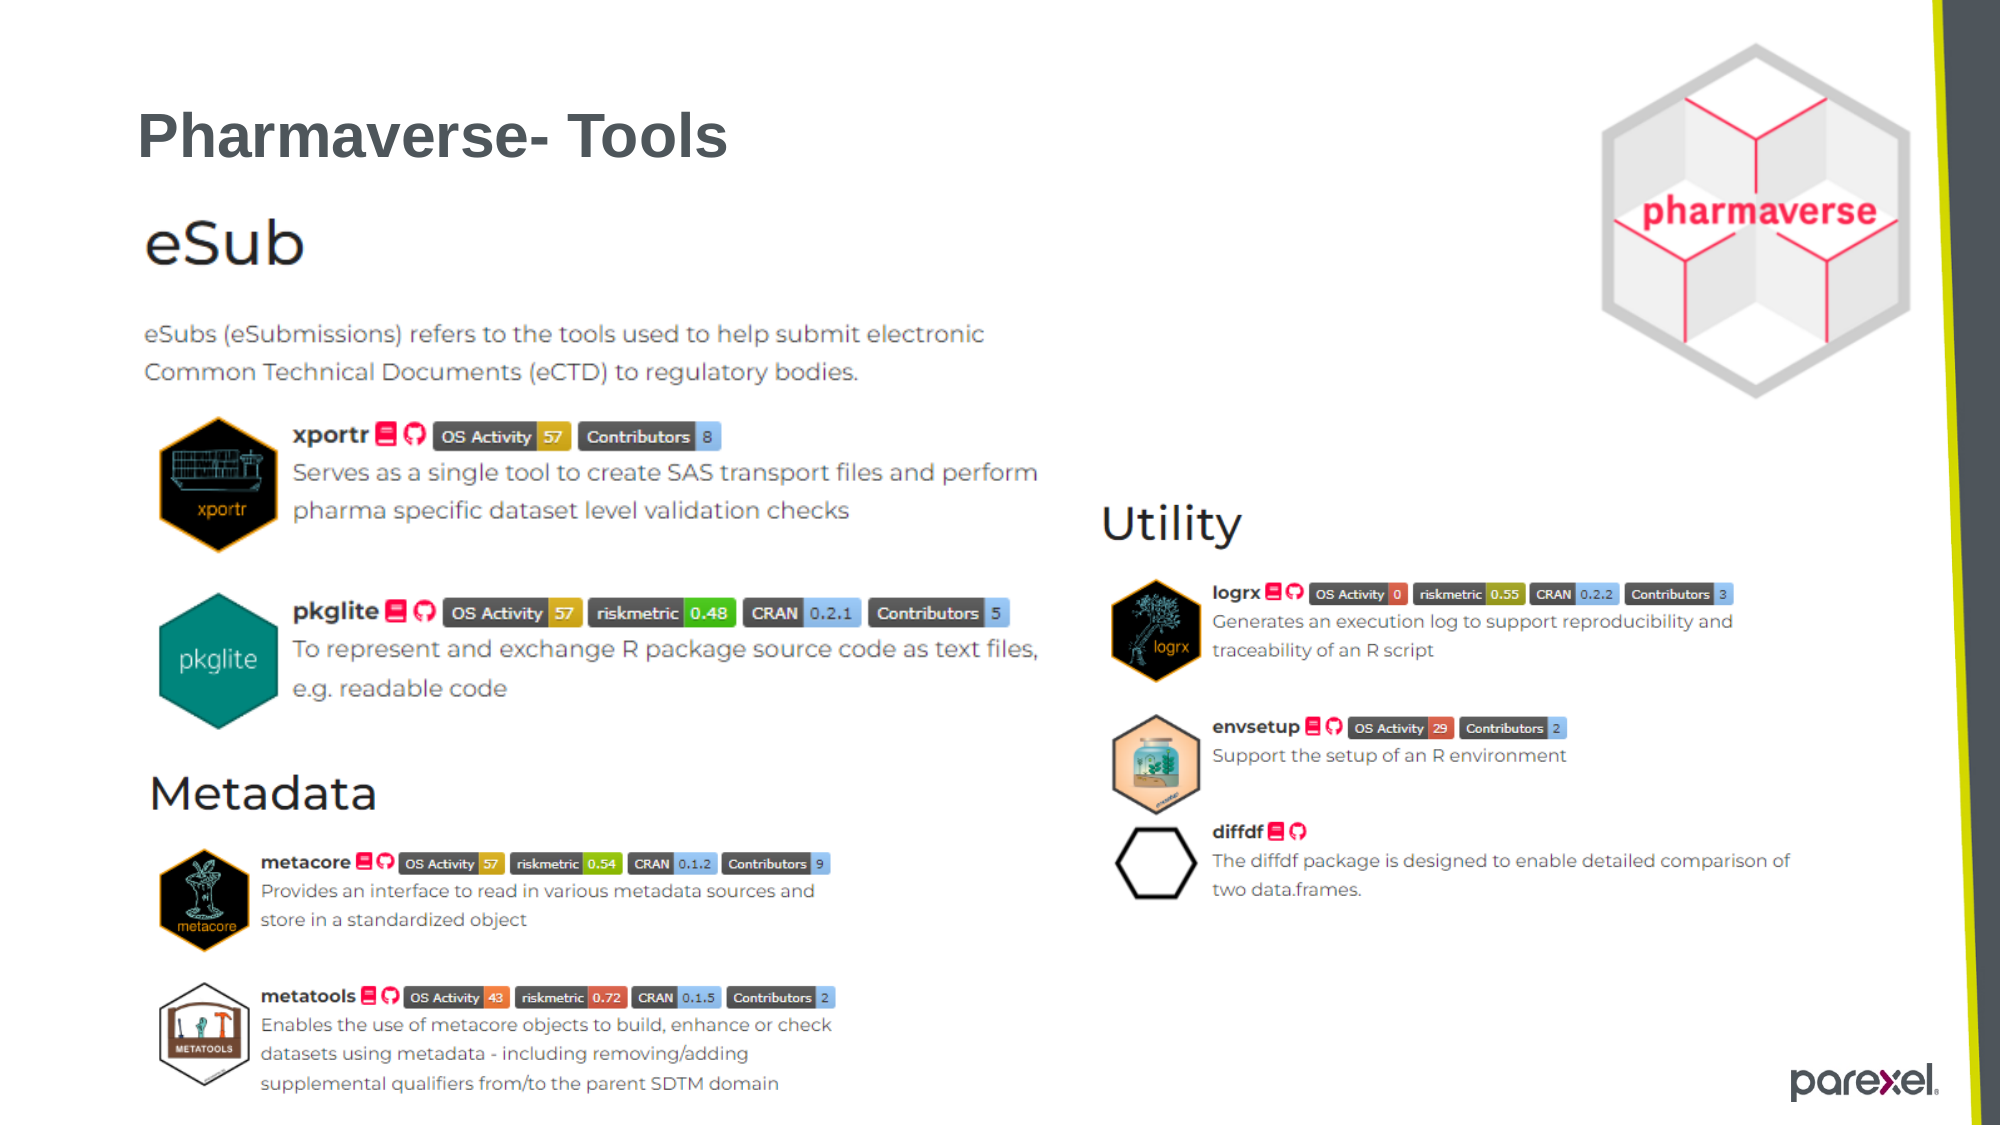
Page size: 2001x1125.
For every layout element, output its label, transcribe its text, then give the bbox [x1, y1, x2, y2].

title Pharmaverse- Tools [137, 28, 1584, 171]
picture [1584, 28, 1925, 414]
picture [1791, 0, 2000, 1125]
picture [137, 766, 887, 1111]
picture [120, 209, 1829, 916]
